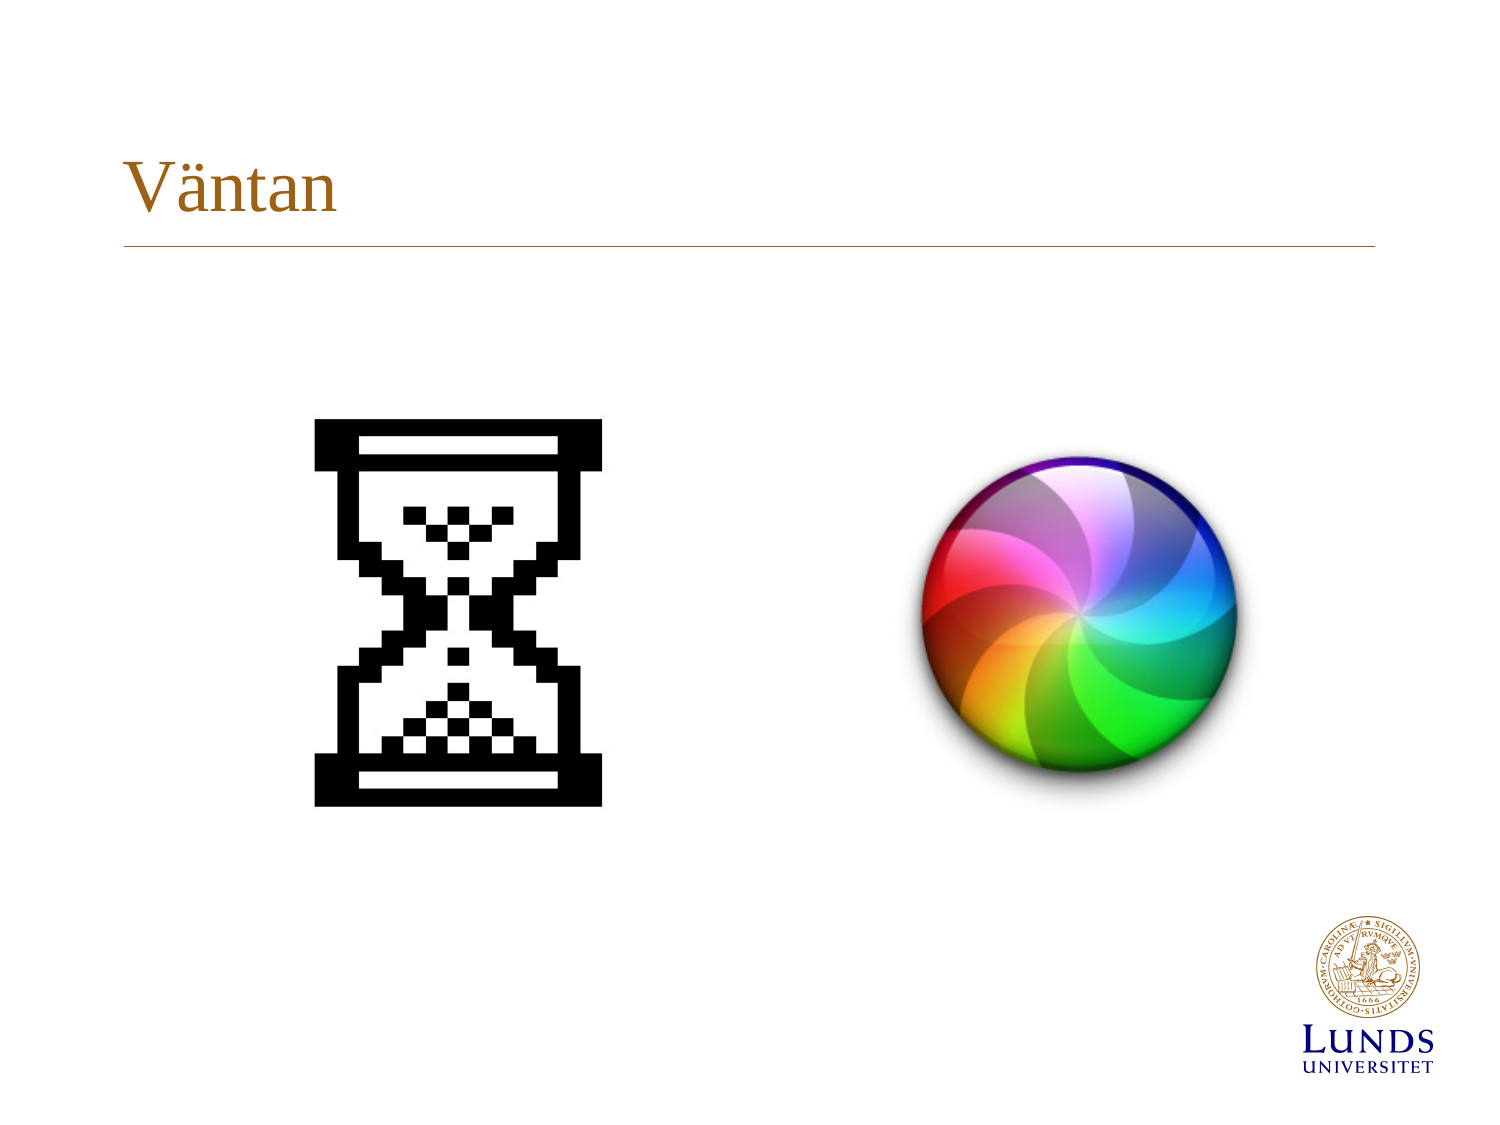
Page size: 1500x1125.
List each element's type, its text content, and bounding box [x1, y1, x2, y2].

picture [182, 393, 736, 833]
title Väntan [106, 46, 1375, 235]
picture [1303, 916, 1433, 1073]
picture [879, 433, 1281, 834]
